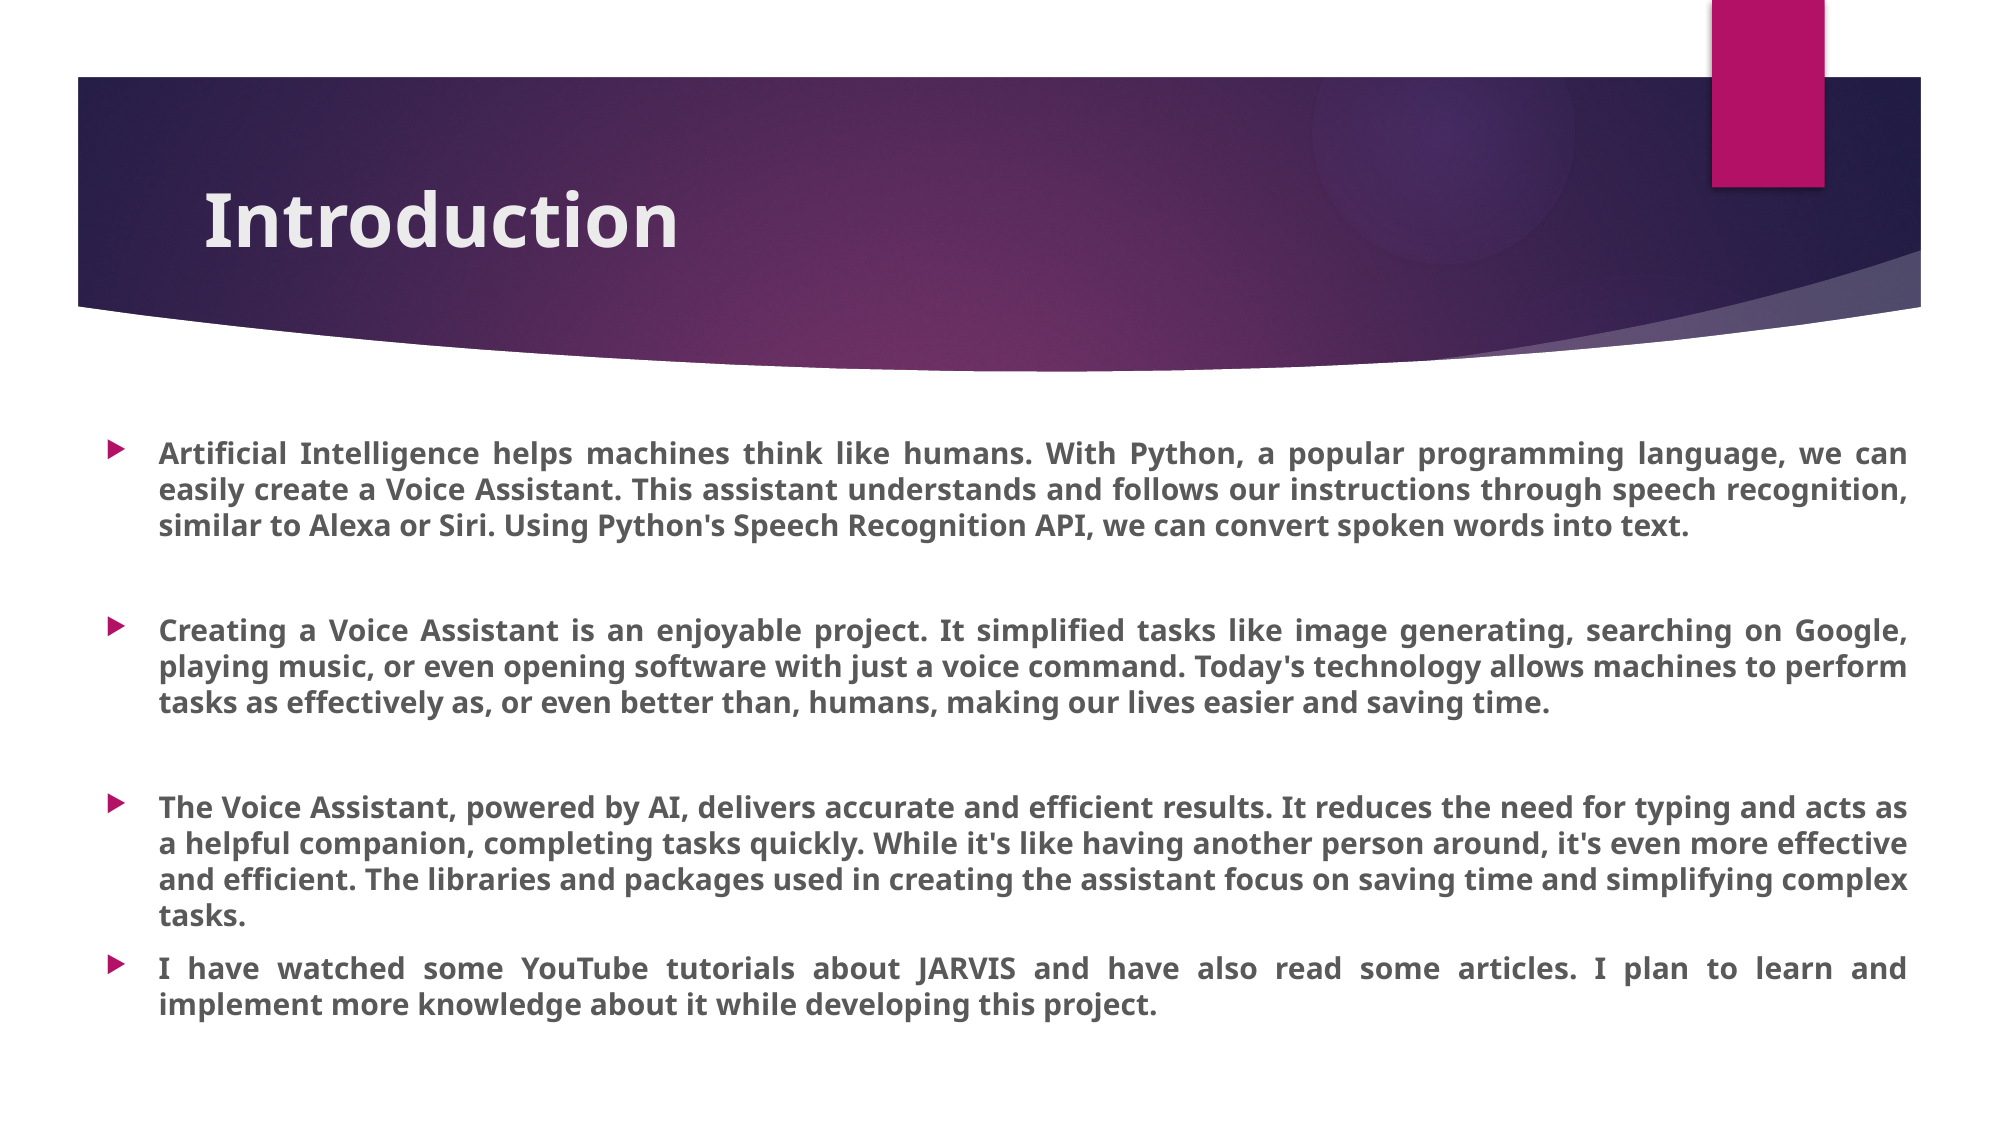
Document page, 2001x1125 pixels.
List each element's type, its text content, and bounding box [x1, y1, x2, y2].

title Introduction [189, 159, 1627, 276]
list Artificial Intelligence helps machines think like humans. With Python, a popular programming language, we can easily create a Voice Assistant. This assistant understands and follows our instructions through speech recognition, similar to Alexa or Siri. Using Python's Speech Recognition API, we can convert spoken words into text. Creating a Voice Assistant is an enjoyable project. It simplified tasks like image generating, searching on Google, playing music, or even opening software with just a voice command. Today's technology allows machines to perform tasks as effectively as, or even better than, humans, making our lives easier and saving time. The Voice Assistant, powered by AI, delivers accurate and efficient results. It reduces the need for typing and acts as a helpful companion, completing tasks quickly. While it's like having another person around, it's even more effective and efficient. The libraries and packages used in creating the assistant focus on saving time and simplifying complex tasks. I have watched some YouTube tutorials about JARVIS and have also read some articles. I plan to learn and implement more knowledge about it while developing this project. [90, 427, 1925, 1038]
